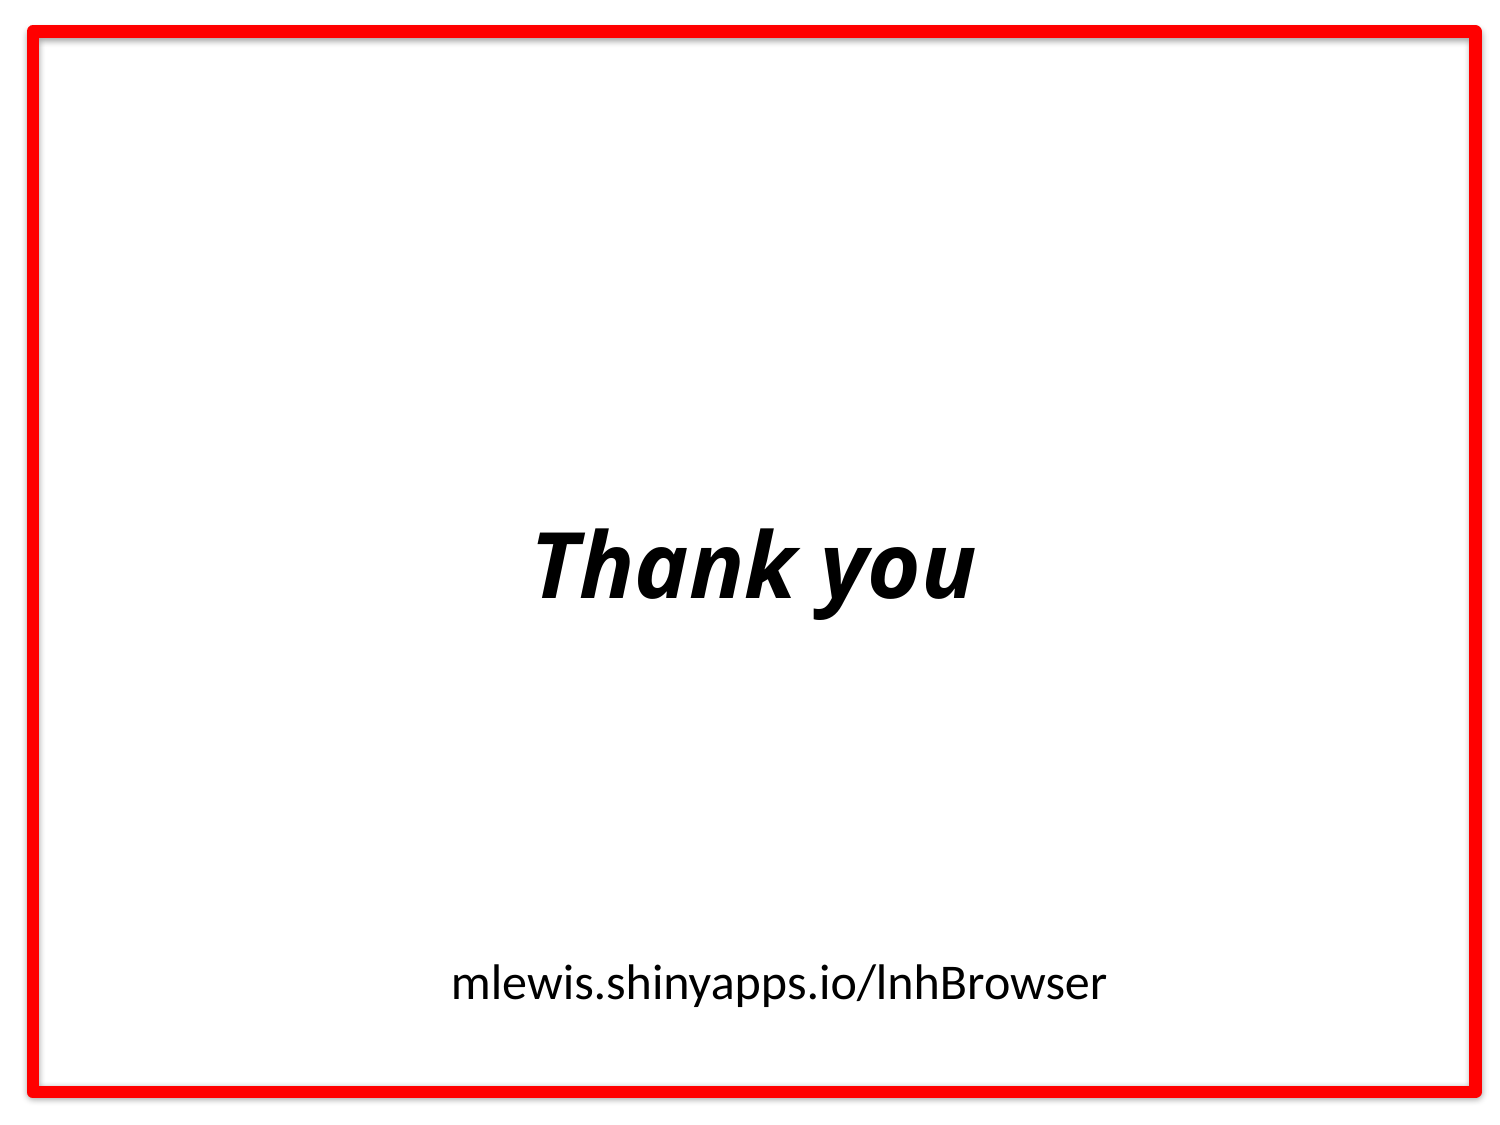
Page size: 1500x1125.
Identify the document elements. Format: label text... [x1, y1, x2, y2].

text_box mlewis.shinyapps.io/lnhBrowser [436, 941, 1123, 1017]
text_box [32, 31, 1476, 1093]
